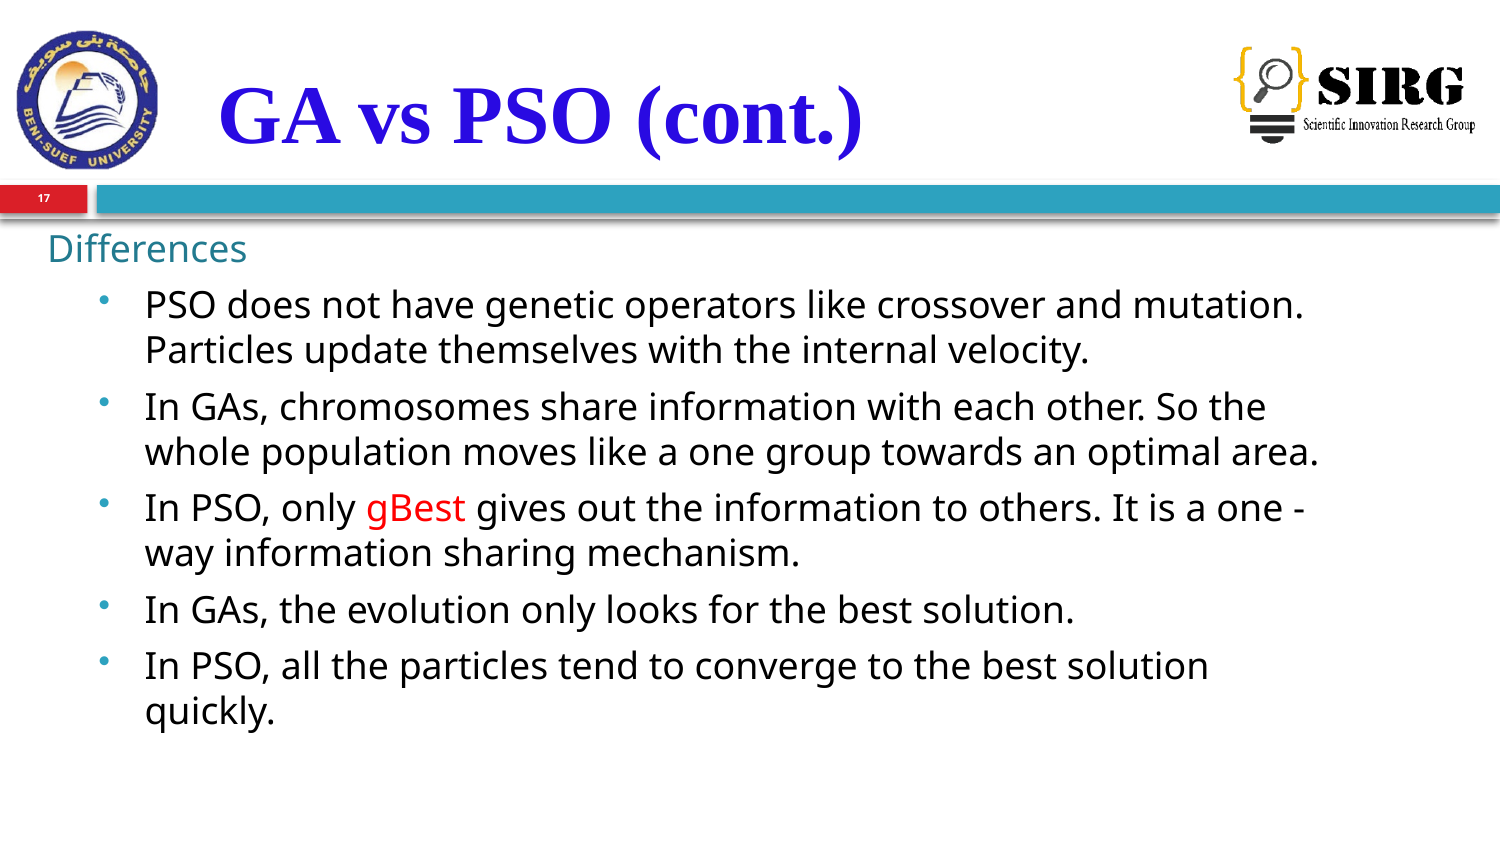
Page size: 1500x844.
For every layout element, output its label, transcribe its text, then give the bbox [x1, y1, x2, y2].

picture [15, 29, 160, 173]
slide_number 17 [0, 184, 88, 215]
text_box Differences PSO does not have genetic operators like crossover and mutation. Particles update themselves with the internal velocity. In GAs, chromosomes share information with each other. So the whole population moves like a one group towards an optimal area. In PSO, only gBest gives out the information to others. It is a one -way information sharing mechanism. In GAs, the evolution only looks for the best solution. In PSO, all the particles tend to converge to the best solution quickly. [24, 217, 1350, 815]
text_box GA vs PSO (cont.) [150, 71, 911, 167]
picture [1199, 0, 1500, 200]
